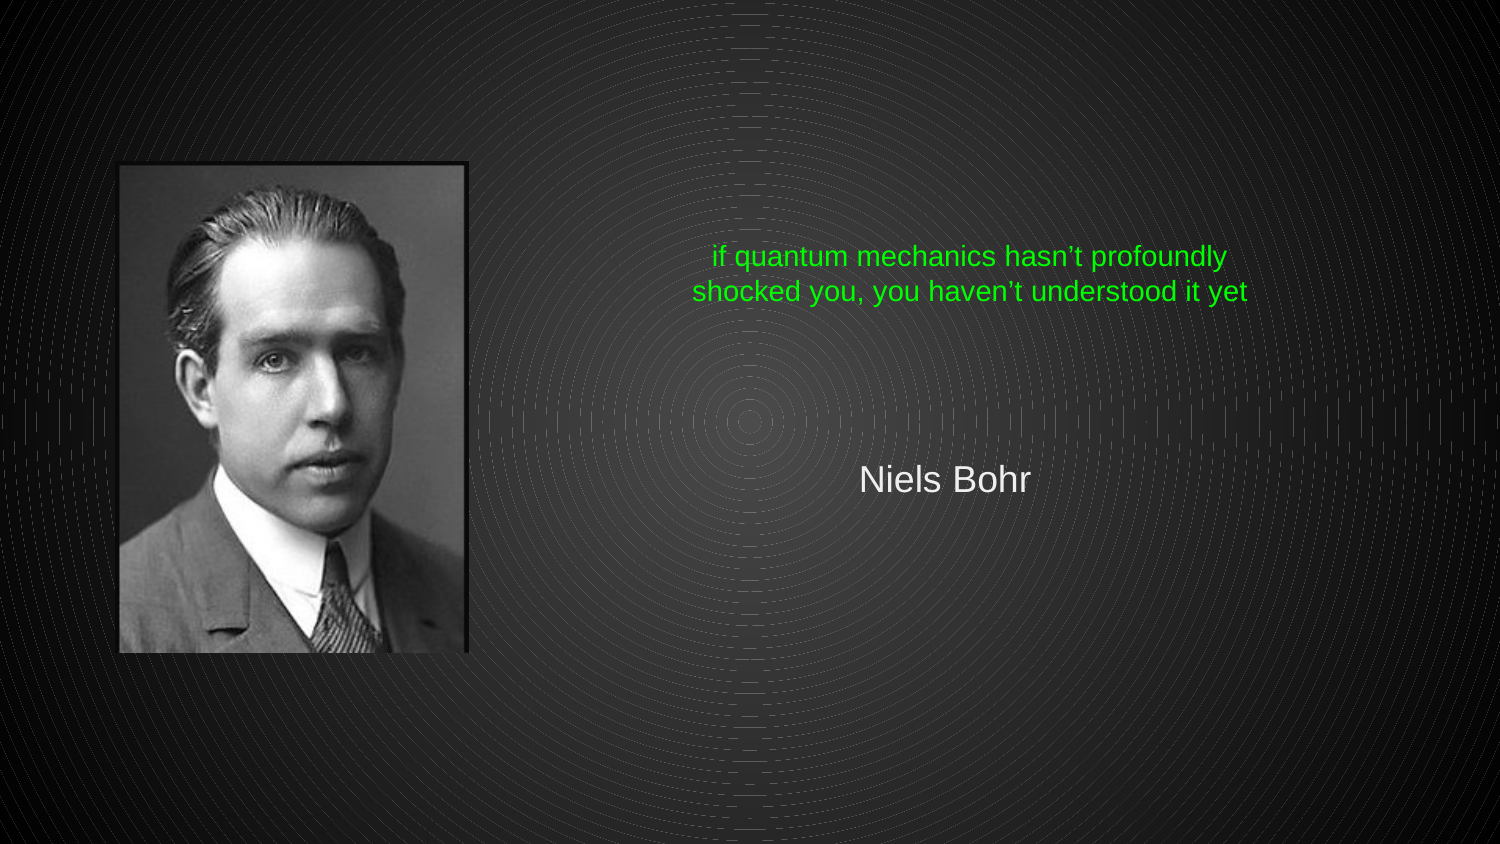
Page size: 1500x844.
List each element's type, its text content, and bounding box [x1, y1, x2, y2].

picture [115, 161, 470, 653]
text_box Niels Bohr [843, 440, 1066, 516]
text_box if quantum mechanics hasn’t profoundly shocked you, you haven’t understood it yet [665, 222, 1276, 324]
